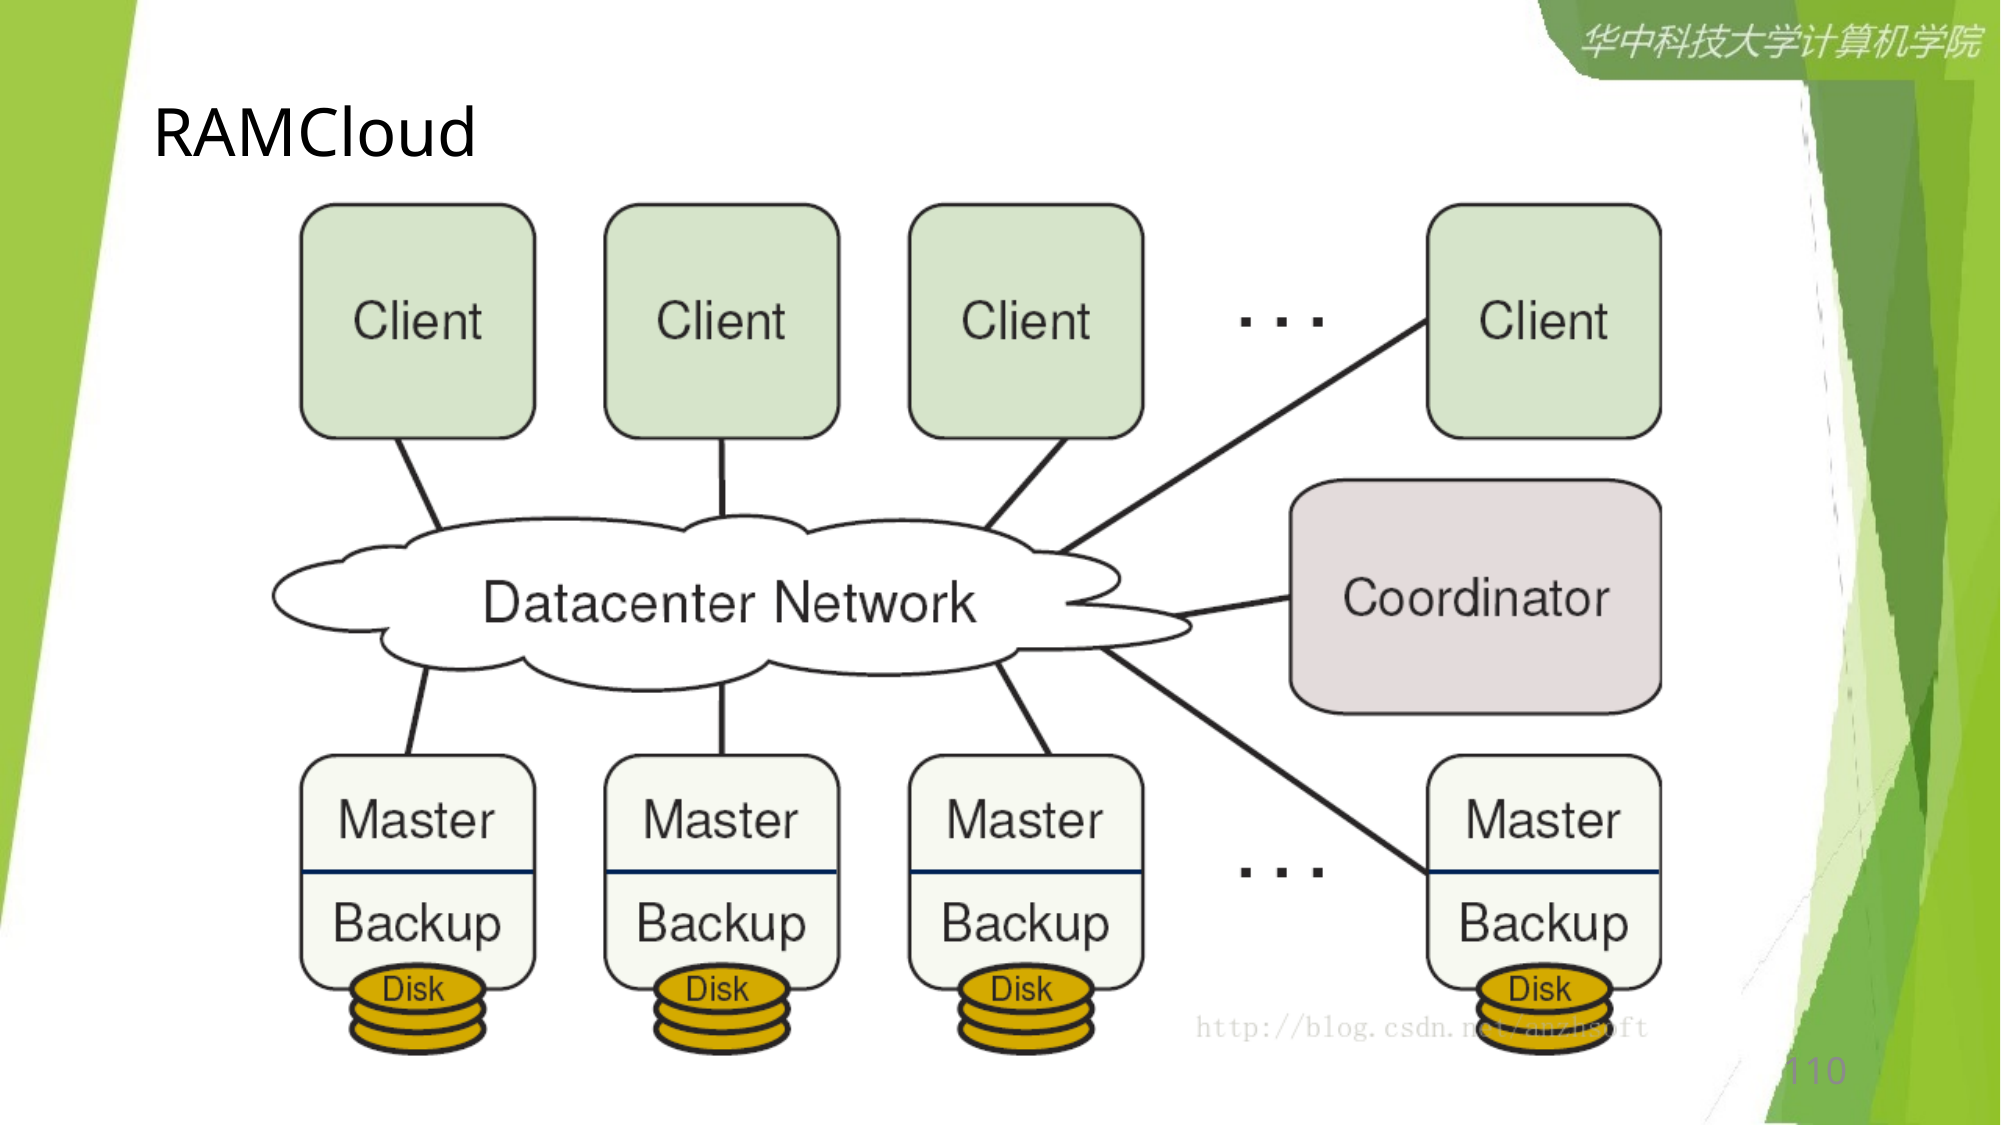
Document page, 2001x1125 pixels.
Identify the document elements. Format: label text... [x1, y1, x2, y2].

slide_number 110 [1412, 1042, 1863, 1103]
picture [0, 0, 2001, 1125]
title RAMCloud [137, 59, 1863, 211]
